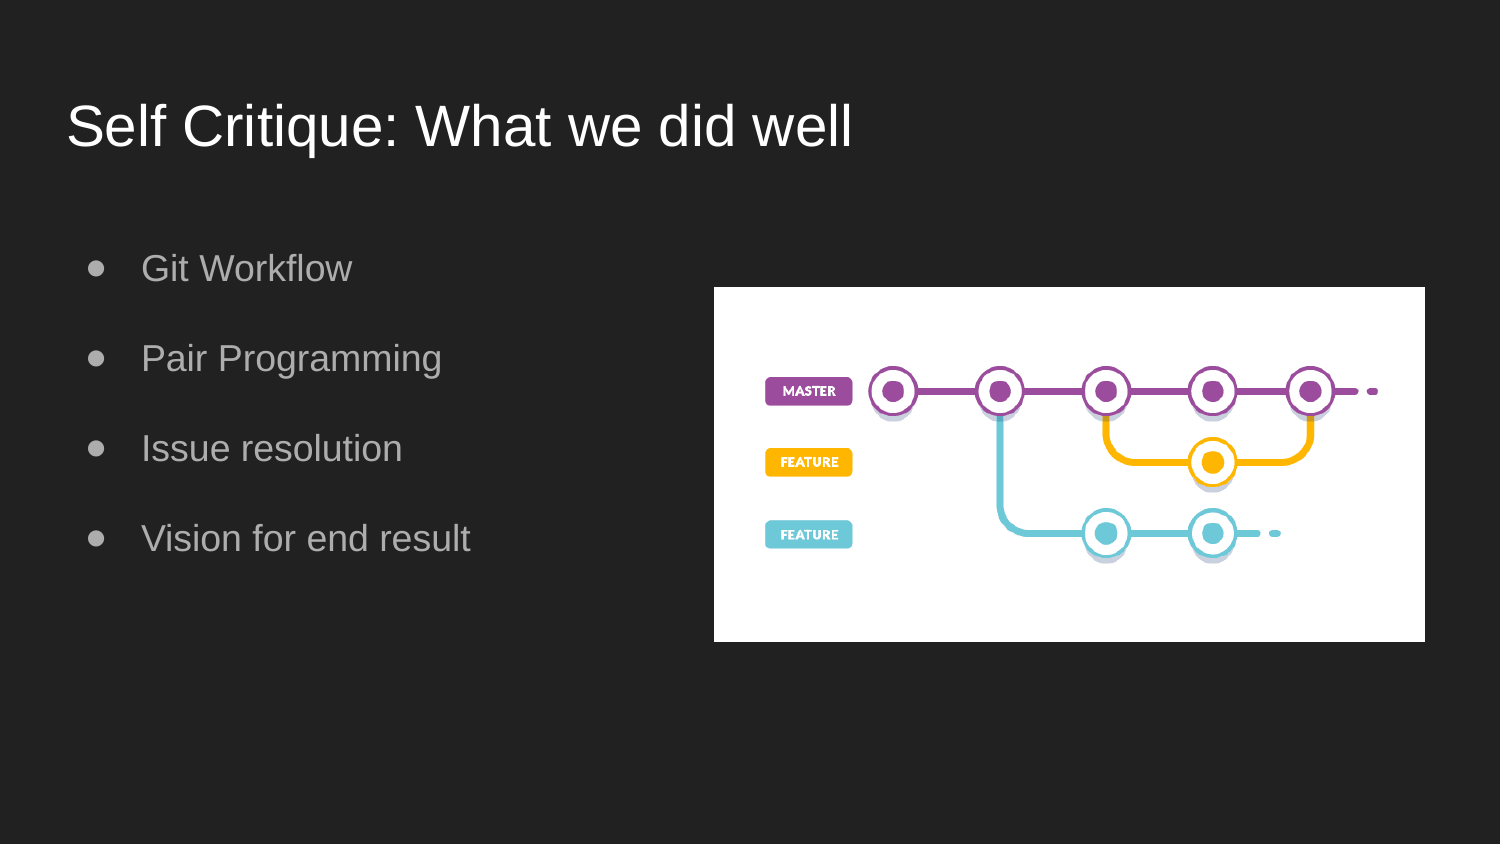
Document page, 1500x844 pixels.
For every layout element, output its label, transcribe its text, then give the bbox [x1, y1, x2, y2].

picture [714, 286, 1425, 642]
list Git Workflow Pair Programming Issue resolution Vision for end result [51, 184, 1449, 745]
title Self Critique: What we did well [51, 72, 1449, 167]
